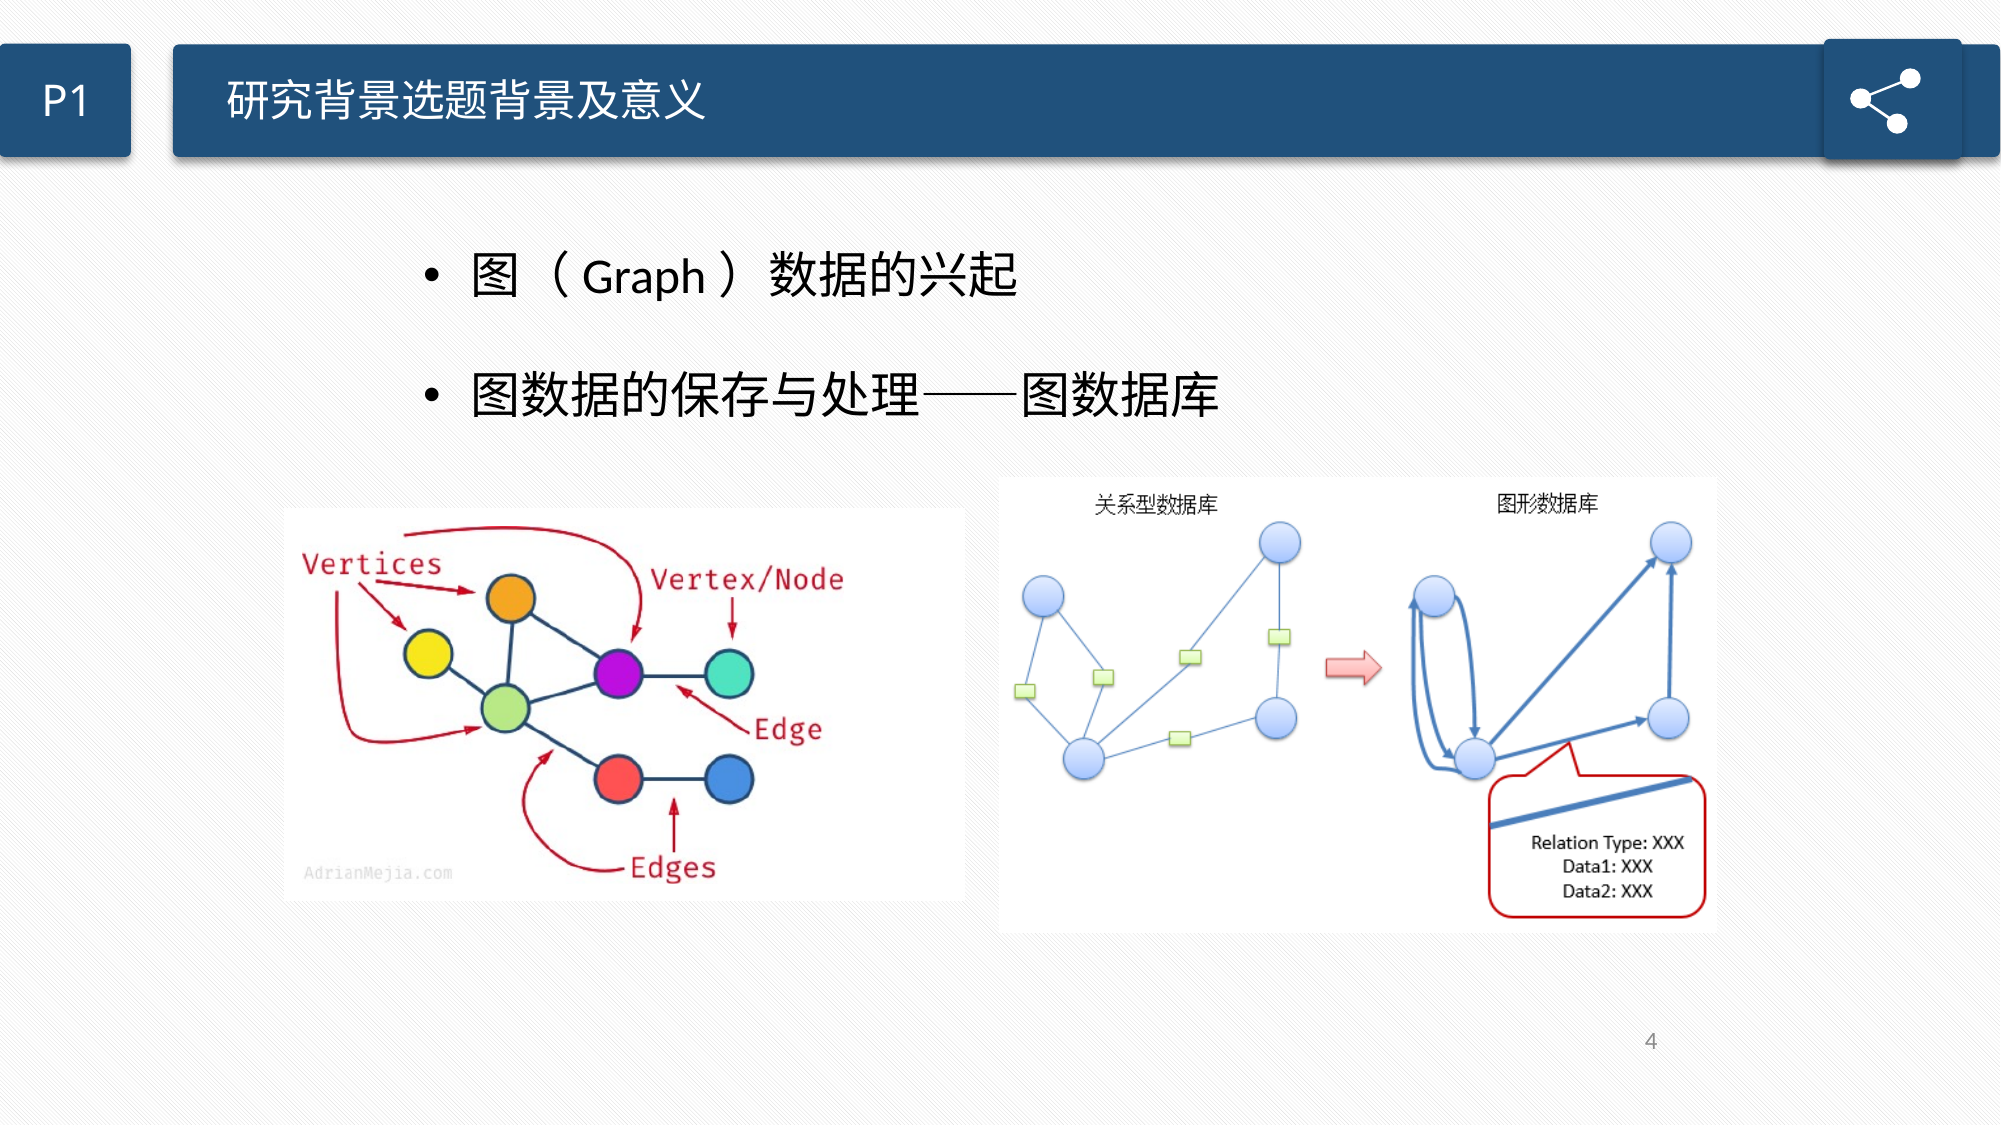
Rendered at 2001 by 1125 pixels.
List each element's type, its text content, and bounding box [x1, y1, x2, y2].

slide_number 4 [1335, 1009, 1673, 1070]
picture [999, 477, 1717, 933]
text_box 图（Graph）数据的兴起 图数据的保存与处理——图数据库 [408, 236, 1424, 432]
picture [284, 508, 965, 901]
list P1 [3, 50, 131, 155]
